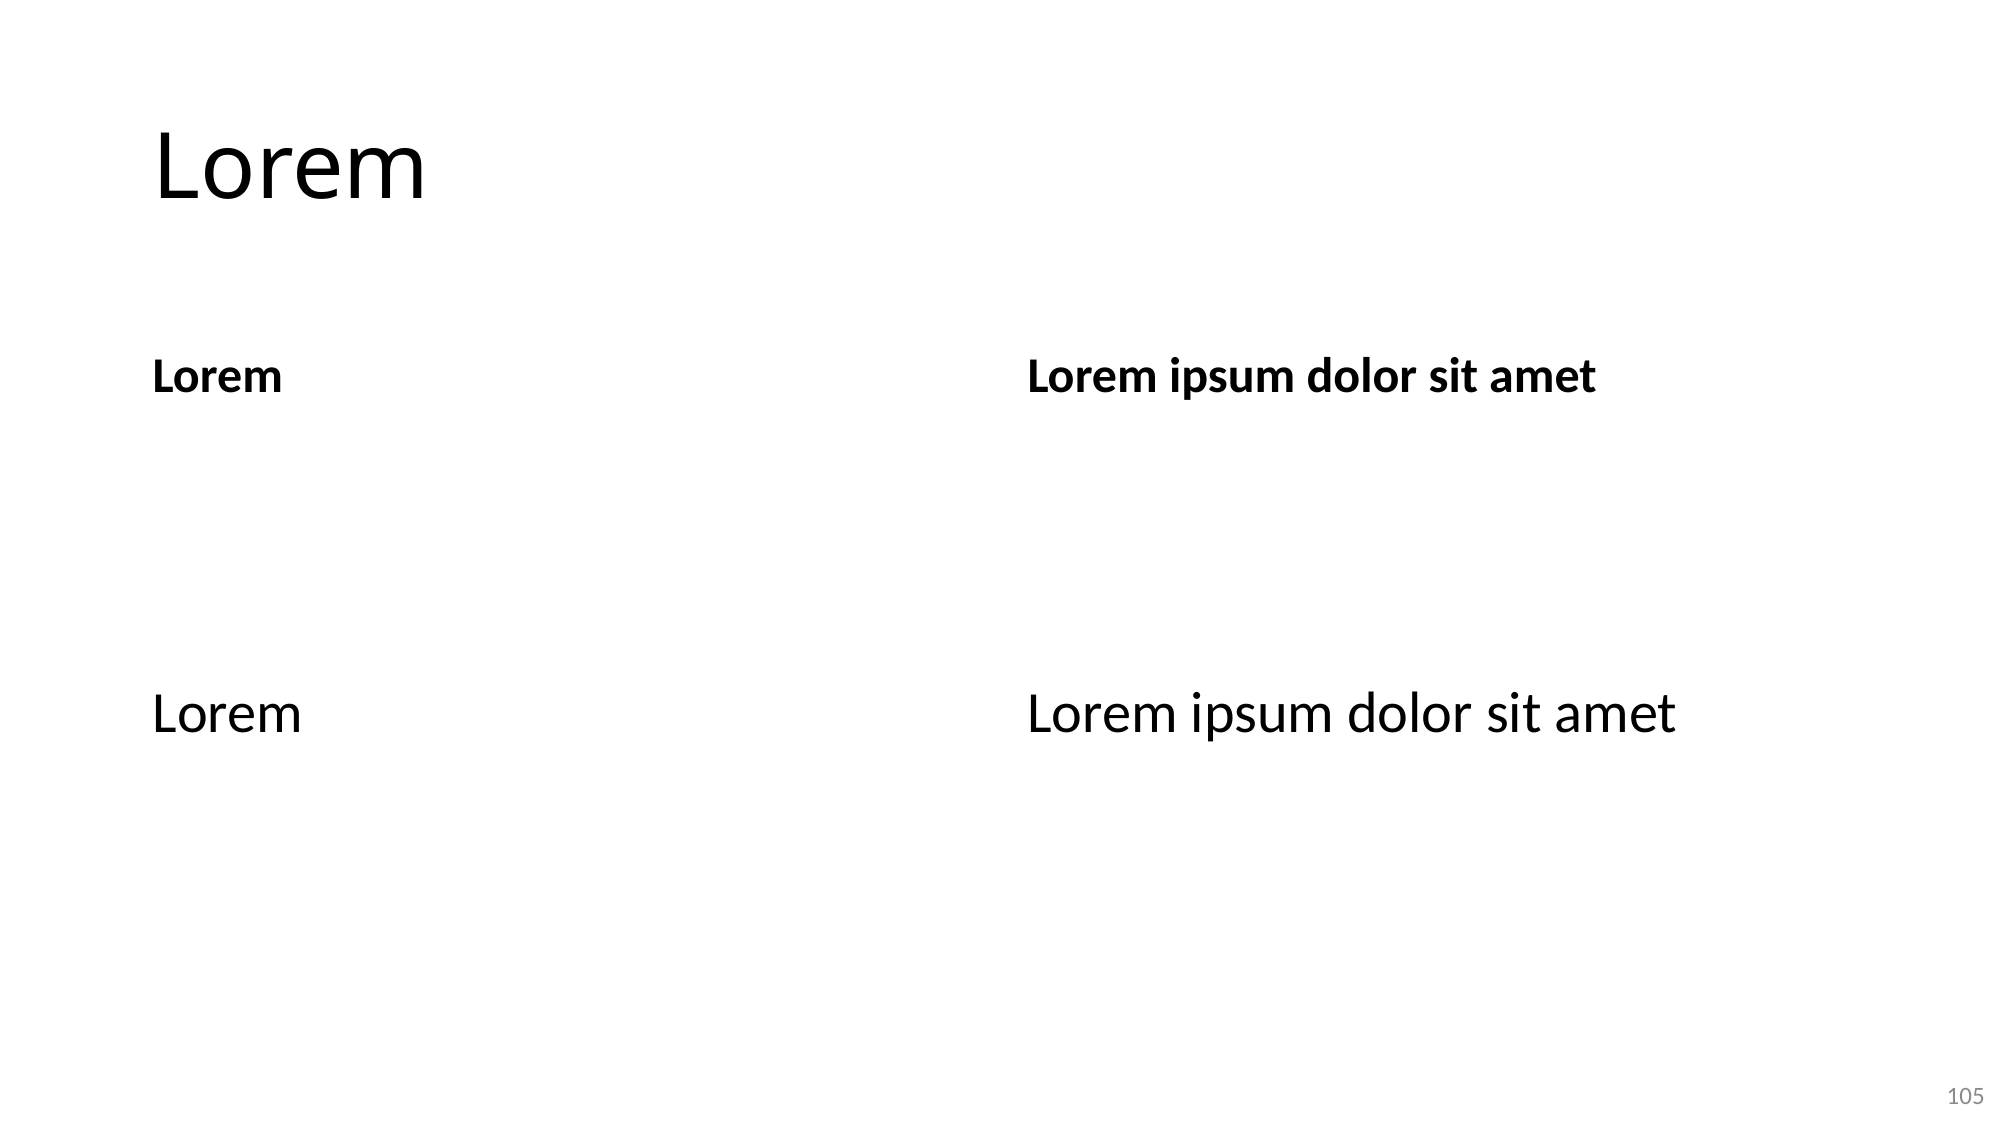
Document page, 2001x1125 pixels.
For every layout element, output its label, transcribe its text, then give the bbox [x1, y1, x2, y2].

list Lorem [137, 275, 984, 410]
list Lorem ipsum dolor sit amet [1012, 275, 1863, 410]
title Lorem [137, 59, 1863, 278]
slide_number 105 [1902, 1065, 2000, 1125]
list Lorem [137, 410, 984, 1016]
list Lorem ipsum dolor sit amet [1012, 410, 1863, 1016]
